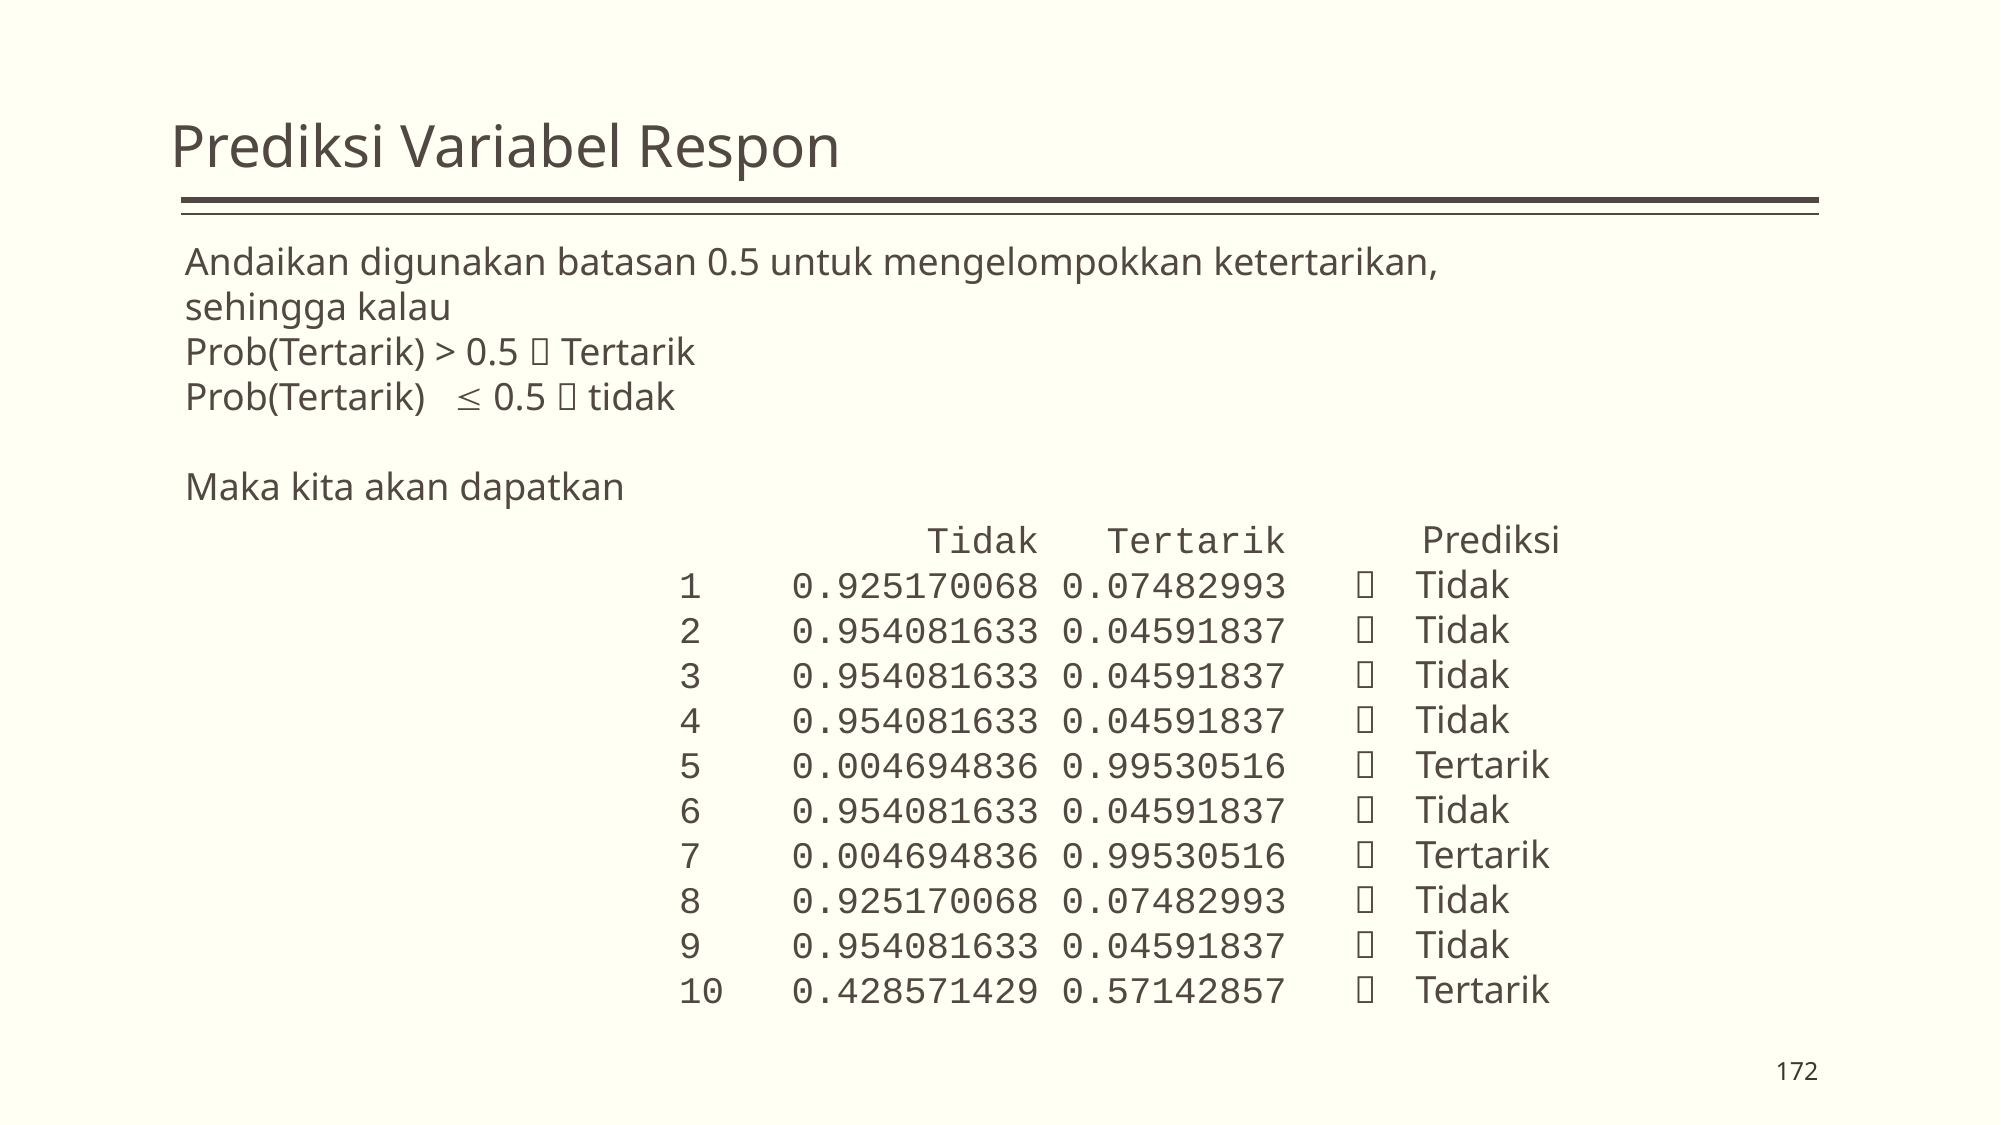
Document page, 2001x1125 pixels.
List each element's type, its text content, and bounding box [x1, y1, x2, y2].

slide_number 172 [1518, 1042, 1819, 1103]
text_box Andaikan digunakan batasan 0.5 untuk mengelompokkan ketertarikan, sehingga kalau Prob(Tertarik) > 0.5  Tertarik Prob(Tertarik)  0.5  tidak Maka kita akan dapatkan [169, 230, 1541, 561]
text_box Tidak Tertarik Prediksi 1 0.925170068 0.07482993  Tidak 2 0.954081633 0.04591837  Tidak 3 0.954081633 0.04591837  Tidak 4 0.954081633 0.04591837  Tidak 5 0.004694836 0.99530516  Tertarik 6 0.954081633 0.04591837  Tidak 7 0.004694836 0.99530516  Tertarik 8 0.925170068 0.07482993  Tidak 9 0.954081633 0.04591837  Tidak 10 0.428571429 0.57142857  Tertarik [664, 508, 1669, 1019]
title Prediksi Variabel Respon [169, 0, 1464, 188]
